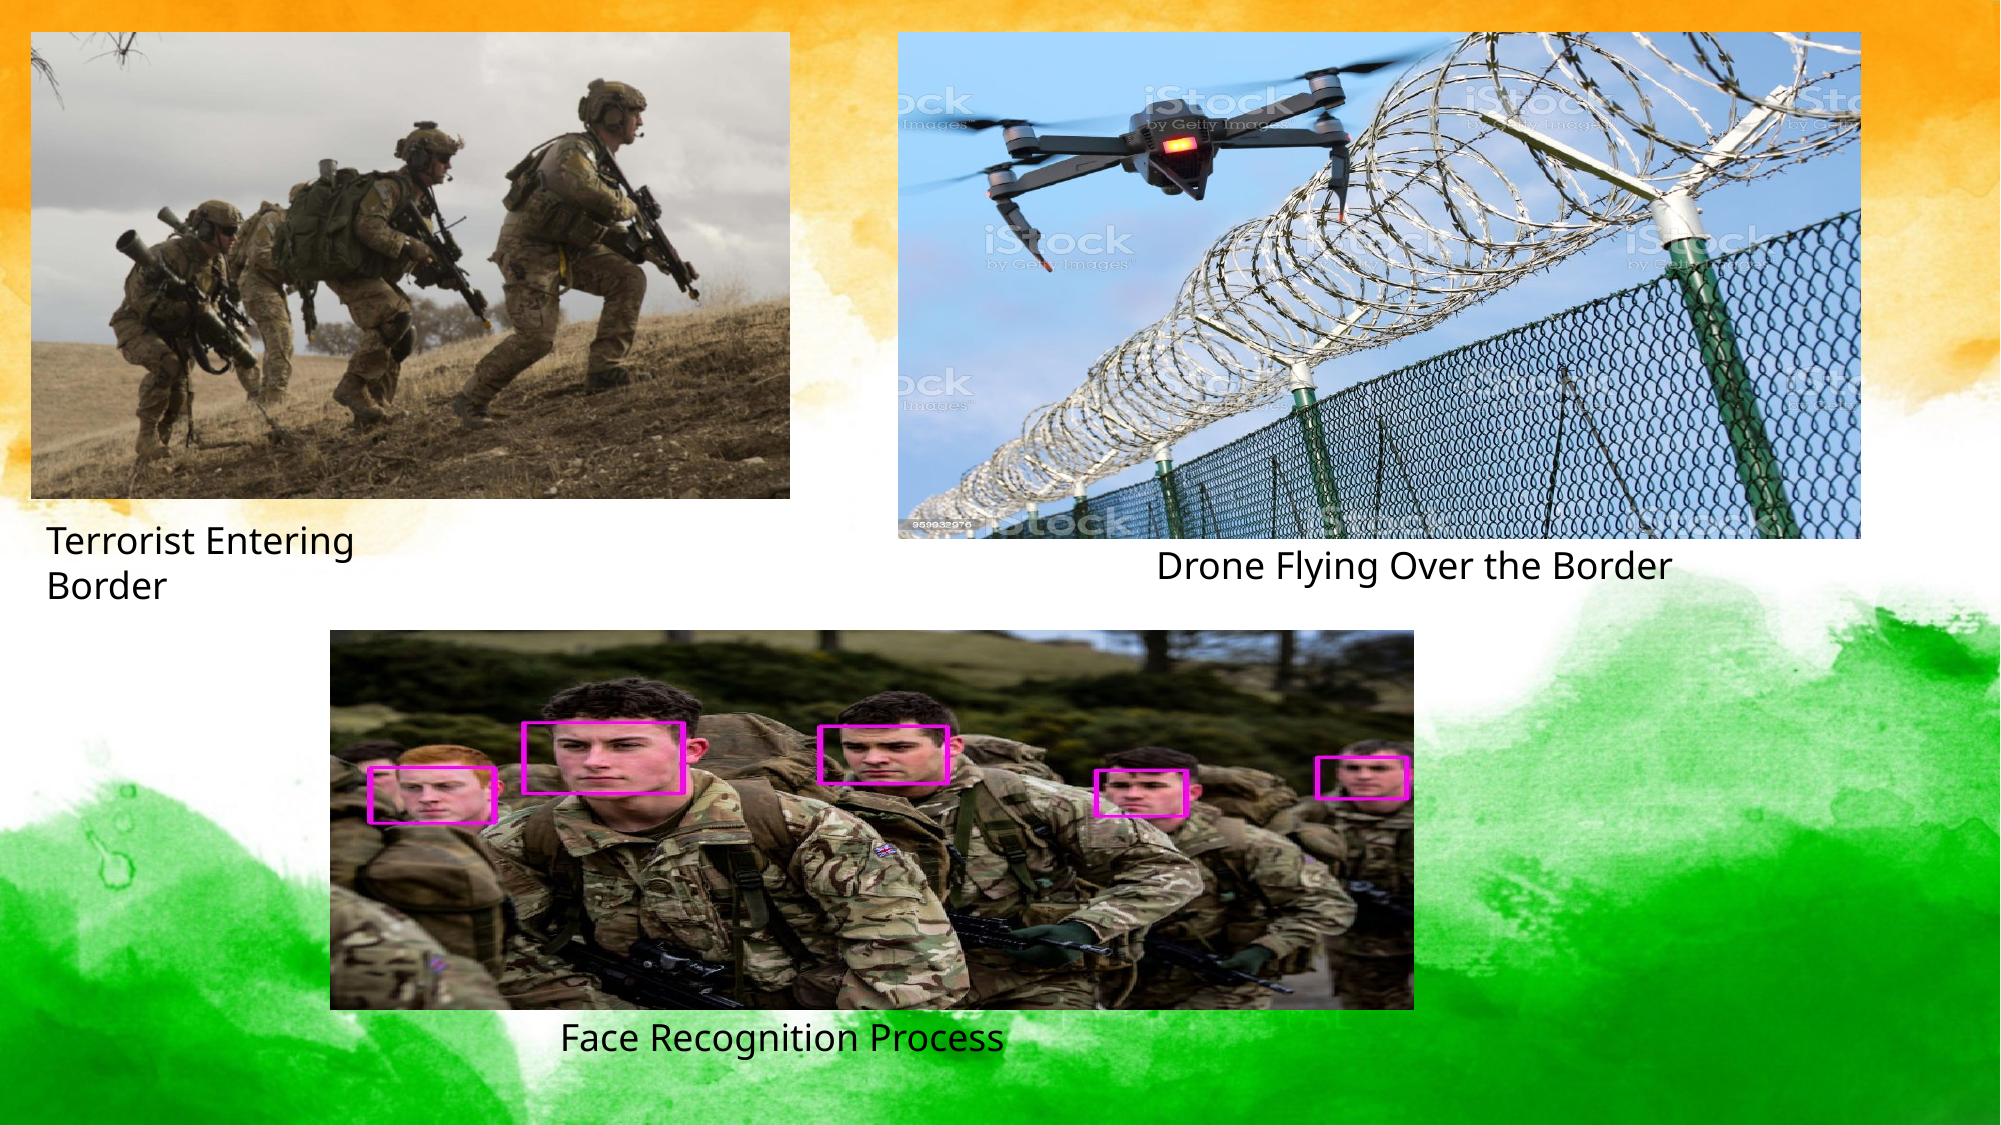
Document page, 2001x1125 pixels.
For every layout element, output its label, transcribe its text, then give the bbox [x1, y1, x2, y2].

text_box Face Recognition Process [544, 1020, 1199, 1067]
picture [0, 0, 2001, 1125]
text_box Terrorist Entering Border [31, 509, 425, 614]
text_box Drone Flying Over the Border [1141, 546, 1861, 594]
